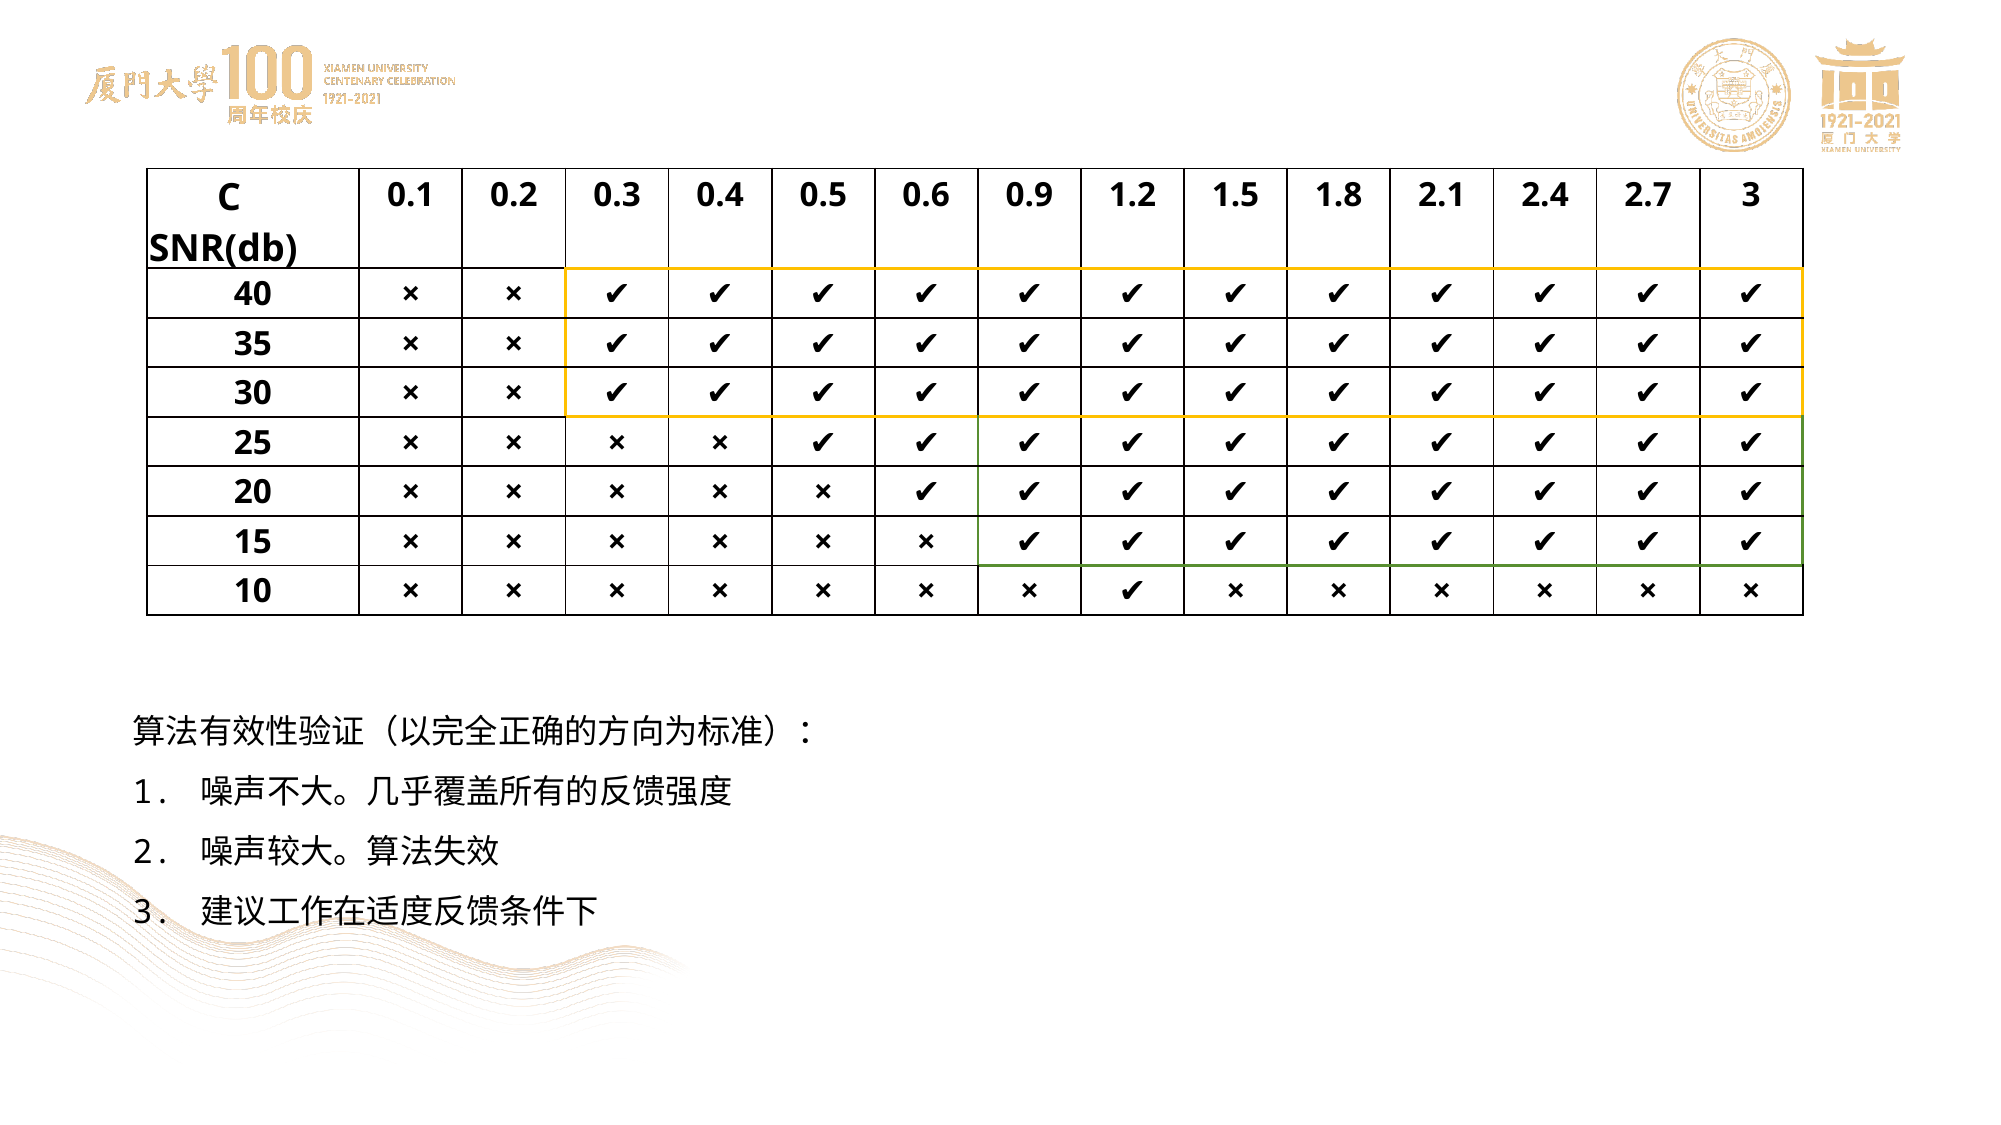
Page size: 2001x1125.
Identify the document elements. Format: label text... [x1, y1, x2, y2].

table_cell ✔ [1494, 517, 1596, 564]
table_header 2.4 [1494, 169, 1596, 267]
table_cell ✔ [1597, 418, 1699, 465]
table_cell 25 [148, 418, 358, 465]
table_cell × [360, 467, 461, 515]
table_cell × [463, 517, 565, 565]
picture [1660, 24, 1922, 172]
table_cell × [463, 418, 565, 465]
table_cell ✔ [773, 319, 874, 366]
table_header 1.5 [1185, 169, 1286, 267]
table_header 0.5 [773, 169, 874, 267]
table_cell × [463, 467, 565, 515]
table_cell ✔ [1701, 418, 1801, 465]
table_cell 20 [148, 467, 358, 515]
table_header 2.1 [1391, 169, 1493, 267]
table_header 0.3 [566, 169, 668, 267]
table_cell × [463, 566, 565, 614]
table_cell ✔ [1597, 517, 1699, 564]
table_cell × [876, 566, 977, 614]
table_cell ✔ [1185, 368, 1286, 415]
table_cell ✔ [979, 270, 1080, 317]
table_header 0.9 [979, 169, 1080, 267]
table_header 0.1 [360, 169, 461, 267]
table_header 1.8 [1288, 169, 1389, 267]
text_box 算法有效性验证（以完全正确的方向为标准）： 1. 噪声不大。几乎覆盖所有的反馈强度 2. 噪声较大。算法失效 3. 建议工作在适度反馈条件下 [117, 683, 1813, 938]
table_cell × [360, 368, 461, 416]
table_cell × [360, 269, 461, 317]
table_cell ✔ [1494, 467, 1596, 515]
table_cell ✔ [979, 418, 1080, 465]
table_cell ✔ [1082, 270, 1183, 317]
table_cell × [773, 467, 874, 515]
table_cell × [463, 319, 564, 366]
table_cell × [773, 566, 874, 614]
table_cell ✔ [1494, 368, 1596, 415]
table_cell ✔ [1082, 467, 1183, 515]
table_cell ✔ [669, 270, 771, 317]
table_cell ✔ [979, 319, 1080, 366]
table_cell ✔ [1597, 368, 1699, 415]
table_cell × [669, 418, 771, 465]
table_cell ✔ [669, 319, 771, 366]
table_cell × [979, 567, 1080, 614]
table_cell × [463, 269, 564, 317]
table_cell 30 [148, 368, 358, 416]
table_cell ✔ [1082, 368, 1183, 415]
table_cell 10 [148, 566, 358, 614]
table_cell ✔ [1288, 517, 1389, 564]
table_cell × [876, 517, 977, 565]
table_cell ✔ [876, 270, 977, 317]
table_cell × [360, 319, 461, 366]
table_cell ✔ [1494, 319, 1596, 366]
table_cell ✔ [1391, 418, 1493, 465]
table_cell × [773, 517, 874, 565]
table_cell ✔ [1288, 270, 1389, 317]
table_cell 35 [148, 319, 358, 366]
table_cell × [1701, 567, 1802, 614]
table_cell ✔ [1701, 467, 1801, 515]
table_cell ✔ [1185, 319, 1286, 366]
table_cell ✔ [1288, 467, 1389, 515]
table_cell ✔ [1391, 467, 1493, 515]
table_cell × [1185, 567, 1286, 614]
table_cell × [566, 566, 668, 614]
table_cell ✔ [876, 368, 977, 415]
table_cell ✔ [1597, 467, 1699, 515]
table_cell ✔ [1494, 418, 1596, 465]
table_cell ✔ [1288, 368, 1389, 415]
table_header 0.6 [876, 169, 977, 267]
table_cell ✔ [1391, 270, 1493, 317]
table_cell × [669, 517, 771, 565]
table_cell ✔ [979, 517, 1080, 564]
table_cell ✔ [1082, 418, 1183, 465]
table_cell ✔ [1391, 319, 1493, 366]
table_cell ✔ [876, 467, 977, 515]
table_cell ✔ [567, 368, 668, 415]
table_cell × [669, 566, 771, 614]
table_header 0.4 [669, 169, 771, 267]
table_cell ✔ [1701, 270, 1801, 317]
table_cell ✔ [979, 467, 1080, 515]
table_cell × [566, 517, 668, 565]
table_cell ✔ [773, 270, 874, 317]
table_cell ✔ [876, 319, 977, 366]
table_cell × [360, 566, 461, 614]
table_cell ✔ [1701, 319, 1801, 366]
table_cell × [566, 467, 668, 515]
table_cell ✔ [1082, 319, 1183, 366]
table_cell × [1288, 567, 1389, 614]
table_cell × [669, 467, 771, 515]
table_header 3 [1701, 172, 1802, 267]
table_cell × [1494, 567, 1596, 614]
table_cell ✔ [1082, 567, 1183, 614]
table_cell ✔ [979, 368, 1080, 415]
table_cell ✔ [876, 418, 977, 465]
table_cell ✔ [1288, 418, 1389, 465]
table_cell 15 [148, 517, 358, 565]
table_header 1.2 [1082, 169, 1183, 267]
table_cell ✔ [1082, 517, 1183, 564]
table_cell × [360, 517, 461, 565]
table_header 0.2 [463, 169, 565, 267]
table_cell × [566, 418, 668, 465]
table_cell ✔ [1391, 517, 1493, 564]
table_cell × [463, 368, 564, 416]
table_cell ✔ [1288, 319, 1389, 366]
table_header C SNR(db) [148, 169, 358, 267]
picture [74, 34, 465, 131]
table_cell ✔ [1701, 517, 1801, 564]
table_cell ✔ [669, 368, 771, 415]
table_cell ✔ [1494, 270, 1596, 317]
table_cell ✔ [1391, 368, 1493, 415]
table_header 2.7 [1597, 169, 1699, 267]
table_cell ✔ [567, 319, 668, 366]
table_cell × [1391, 567, 1493, 614]
table_cell ✔ [773, 368, 874, 415]
table_cell ✔ [1701, 368, 1801, 415]
table_cell ✔ [1185, 467, 1286, 515]
picture [0, 759, 784, 1064]
table_cell ✔ [773, 418, 874, 465]
table_cell 40 [148, 269, 358, 317]
table_cell ✔ [567, 270, 668, 317]
table_cell ✔ [1185, 418, 1286, 465]
table_cell ✔ [1185, 517, 1286, 564]
table_cell × [360, 418, 461, 465]
table_cell ✔ [1597, 270, 1699, 317]
table_cell × [1597, 567, 1699, 614]
table_cell ✔ [1185, 270, 1286, 317]
table_cell ✔ [1597, 319, 1699, 366]
